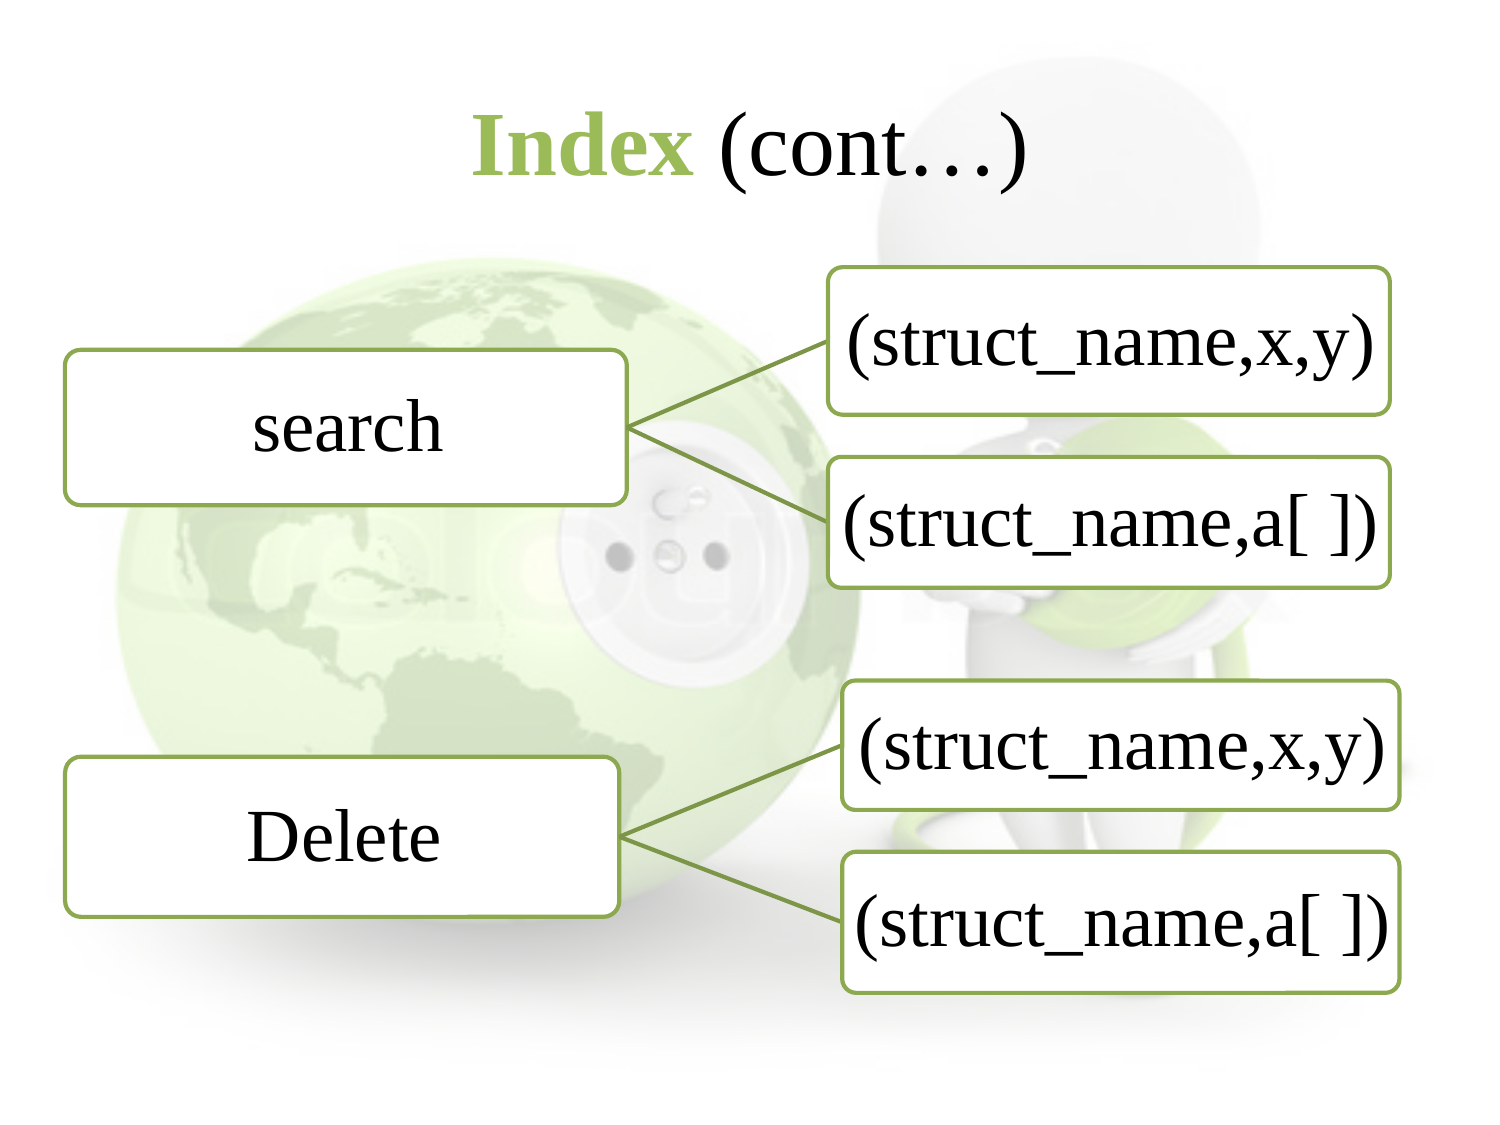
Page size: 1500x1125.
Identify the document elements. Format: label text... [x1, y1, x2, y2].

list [64, 255, 1416, 998]
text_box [64, 503, 1400, 1125]
title Index (cont…) [75, 45, 1425, 233]
